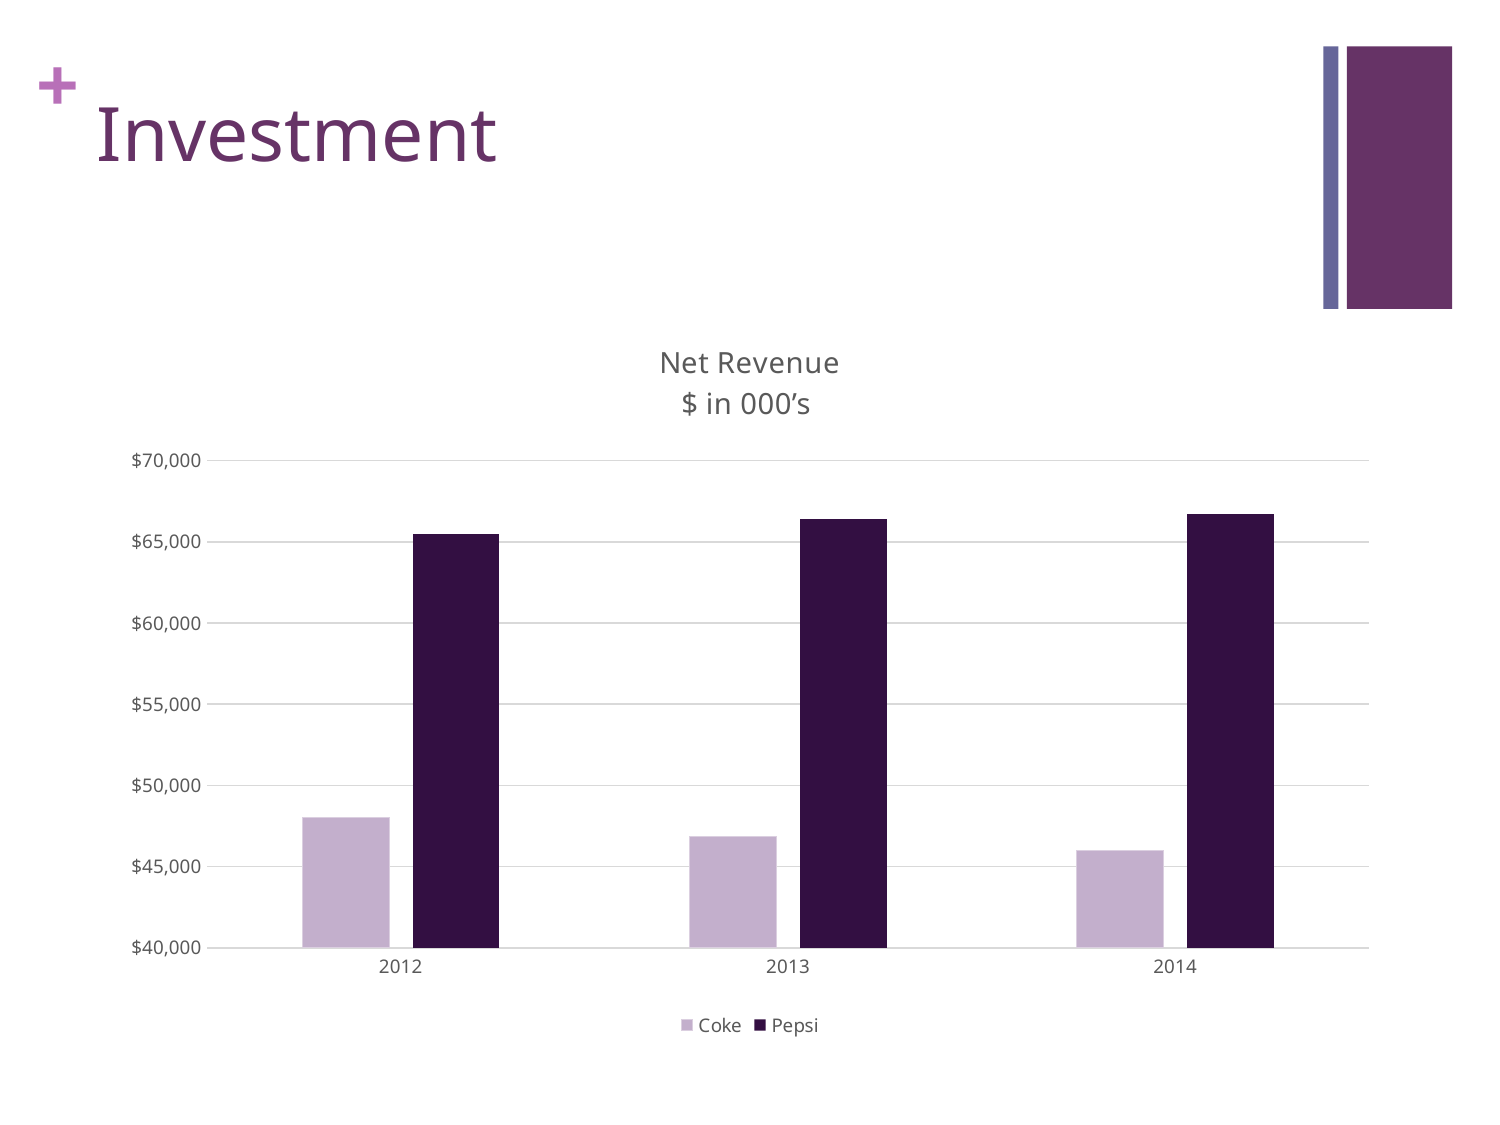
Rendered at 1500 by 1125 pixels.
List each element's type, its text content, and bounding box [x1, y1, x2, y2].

chart [104, 310, 1396, 1045]
title Investment [81, 79, 1322, 263]
